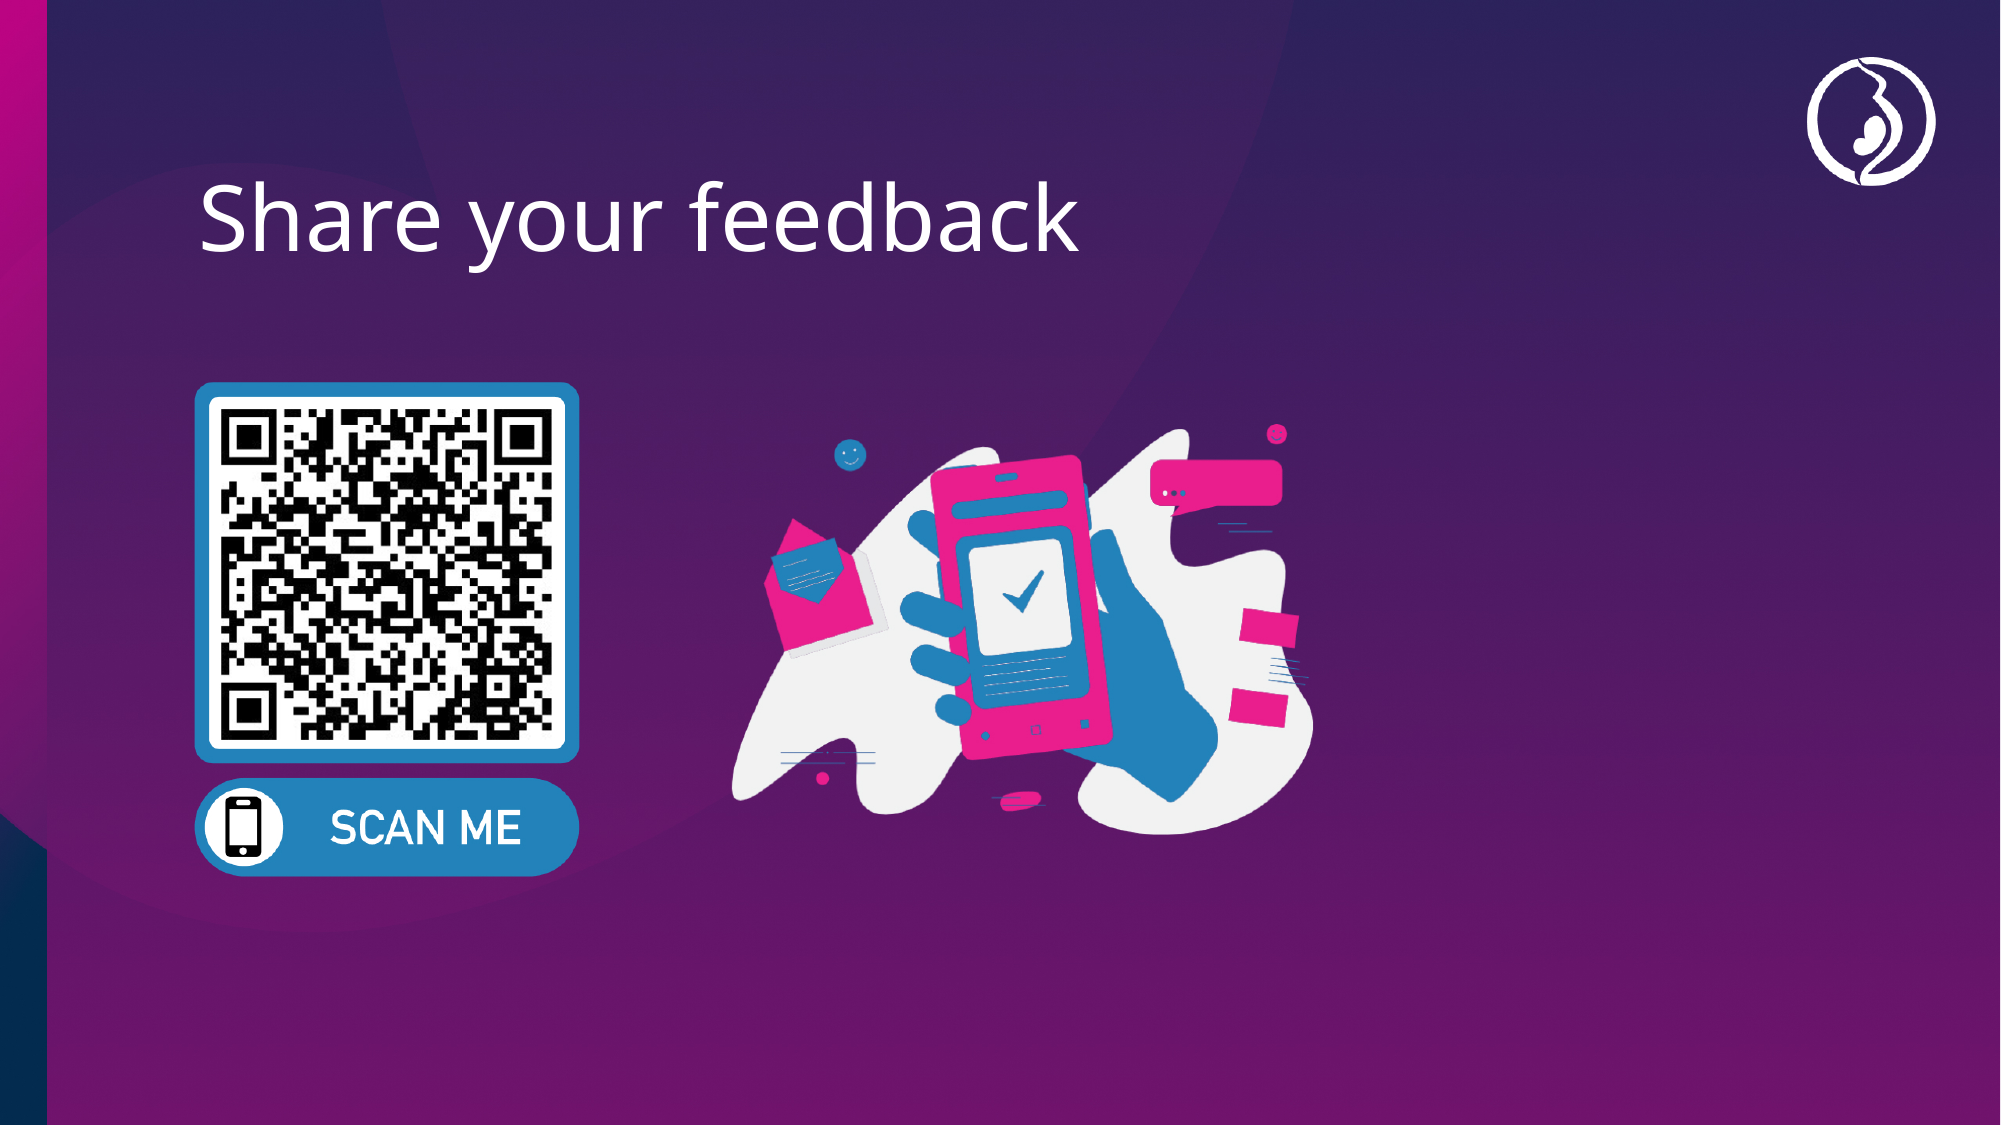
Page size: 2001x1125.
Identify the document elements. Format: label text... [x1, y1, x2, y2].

title Share your feedback [183, 113, 1863, 331]
picture [0, 0, 2001, 1125]
